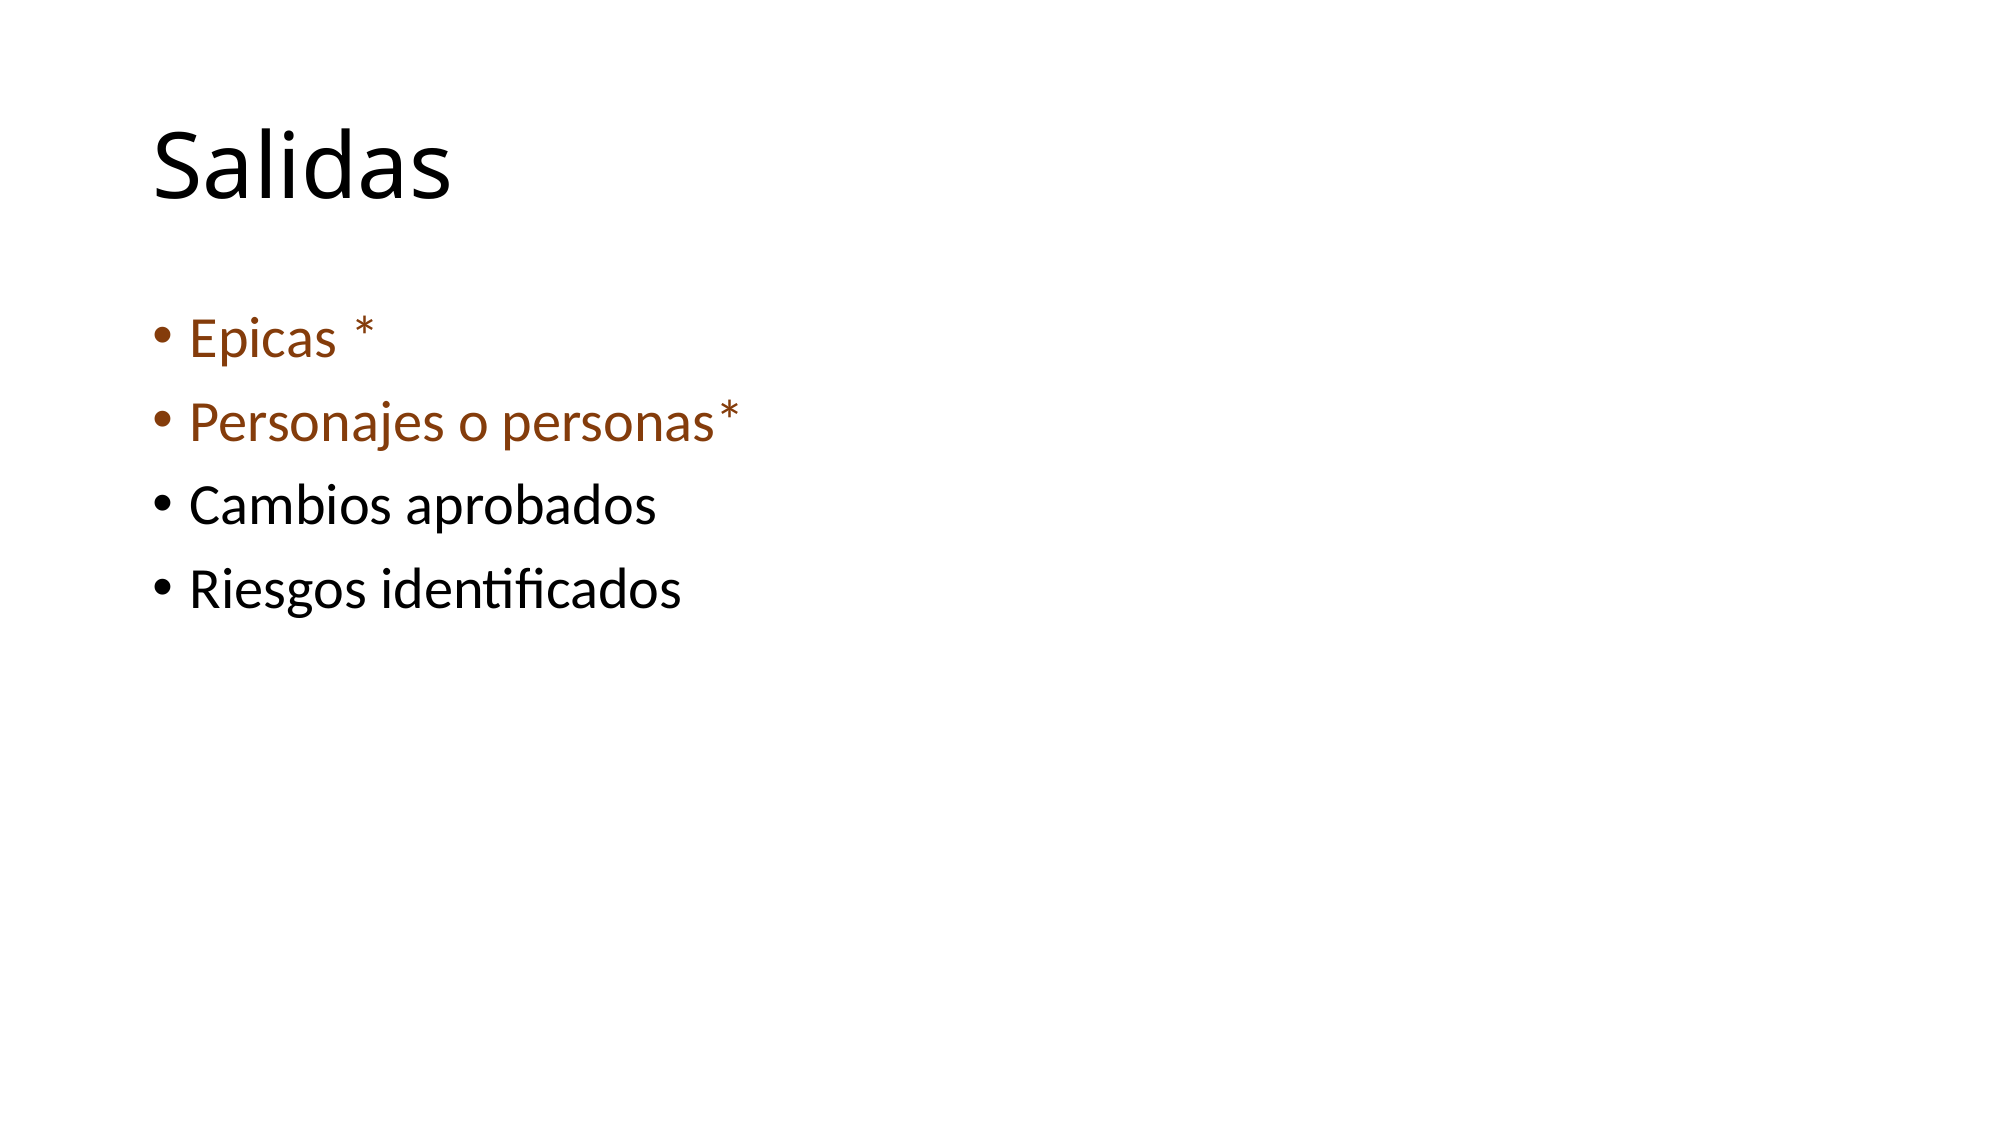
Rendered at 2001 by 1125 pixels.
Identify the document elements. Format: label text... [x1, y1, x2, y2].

title Salidas [137, 59, 1863, 278]
list Epicas * Personajes o personas* Cambios aprobados Riesgos identificados [137, 299, 1863, 1014]
